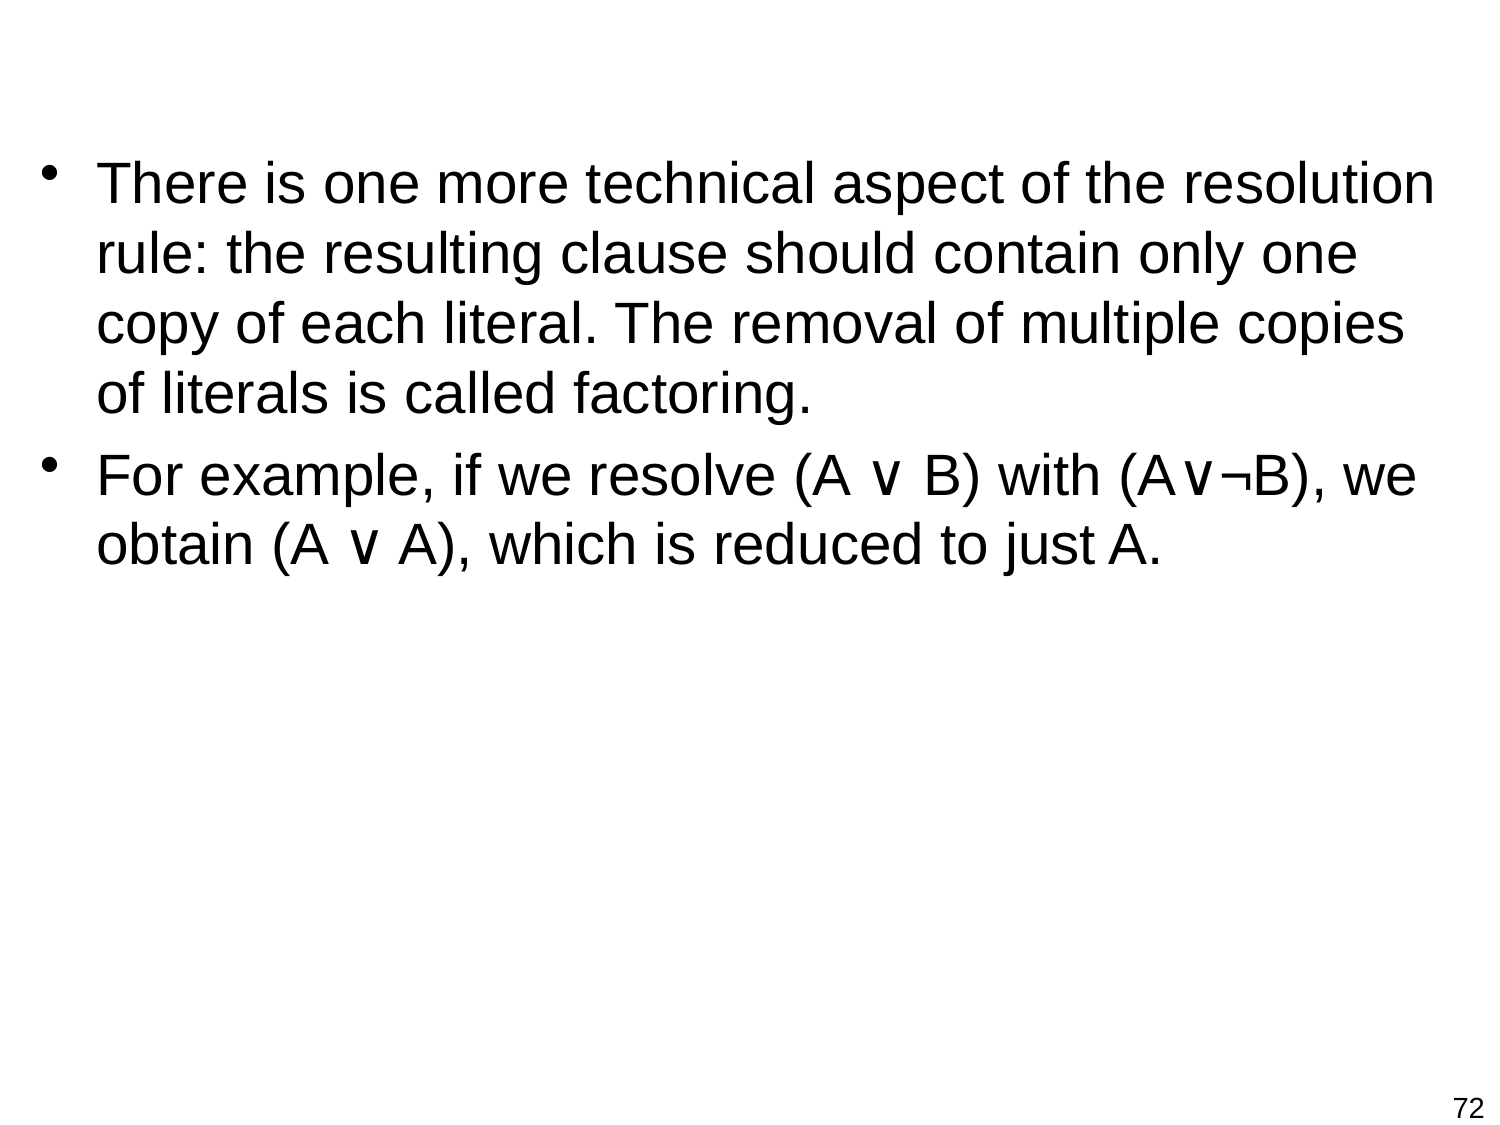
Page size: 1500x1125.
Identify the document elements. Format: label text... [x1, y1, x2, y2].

list There is one more technical aspect of the resolution rule: the resulting clause should contain only one copy of each literal. The removal of multiple copies of literals is called factoring. For example, if we resolve (A ∨ B) with (A∨¬B), we obtain (A ∨ A), which is reduced to just A. [24, 137, 1476, 1038]
slide_number 72 [1424, 1046, 1500, 1125]
